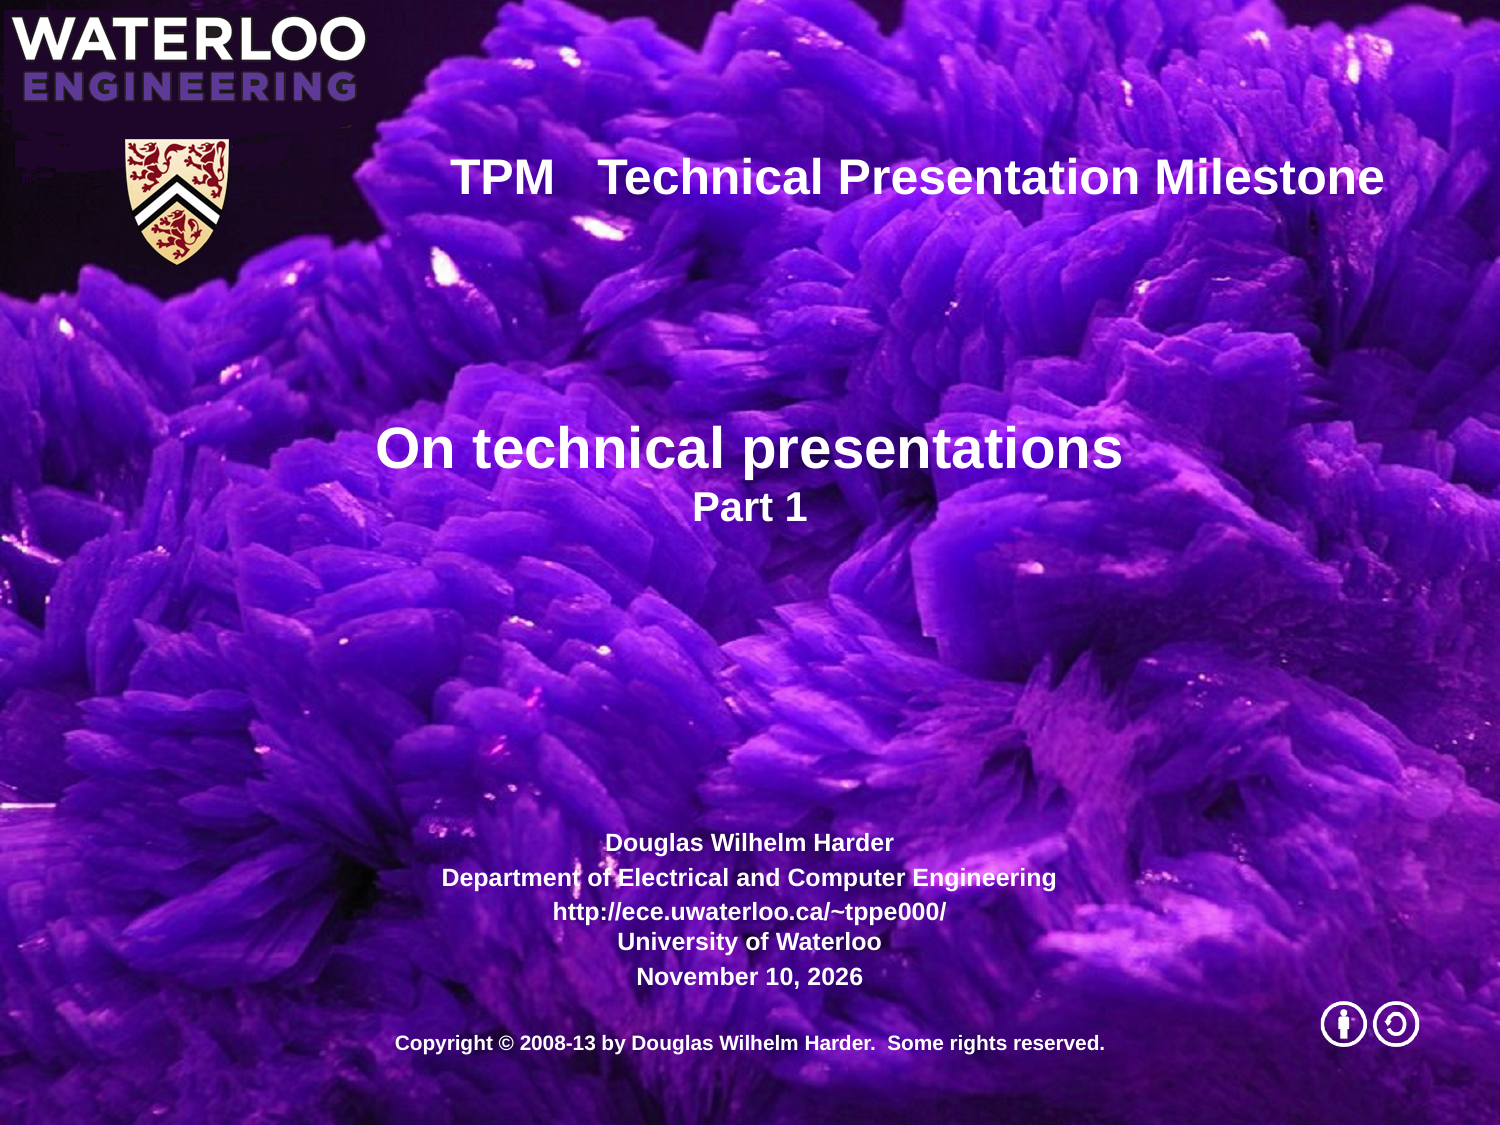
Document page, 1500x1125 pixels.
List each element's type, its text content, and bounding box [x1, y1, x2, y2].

picture [0, 0, 1500, 1125]
text_box TPM Technical Presentation Milestone [435, 137, 1401, 212]
title On technical presentations Part 1 [112, 349, 1388, 591]
subtitle Douglas Wilhelm Harder Department of Electrical and Computer Engineering http://ece.uwaterloo.ca/~tppe000/ University of Waterloo October 28, 2014 Copyright © 2008-13 by Douglas Wilhelm Harder. Some rights reserved. [224, 818, 1276, 1107]
